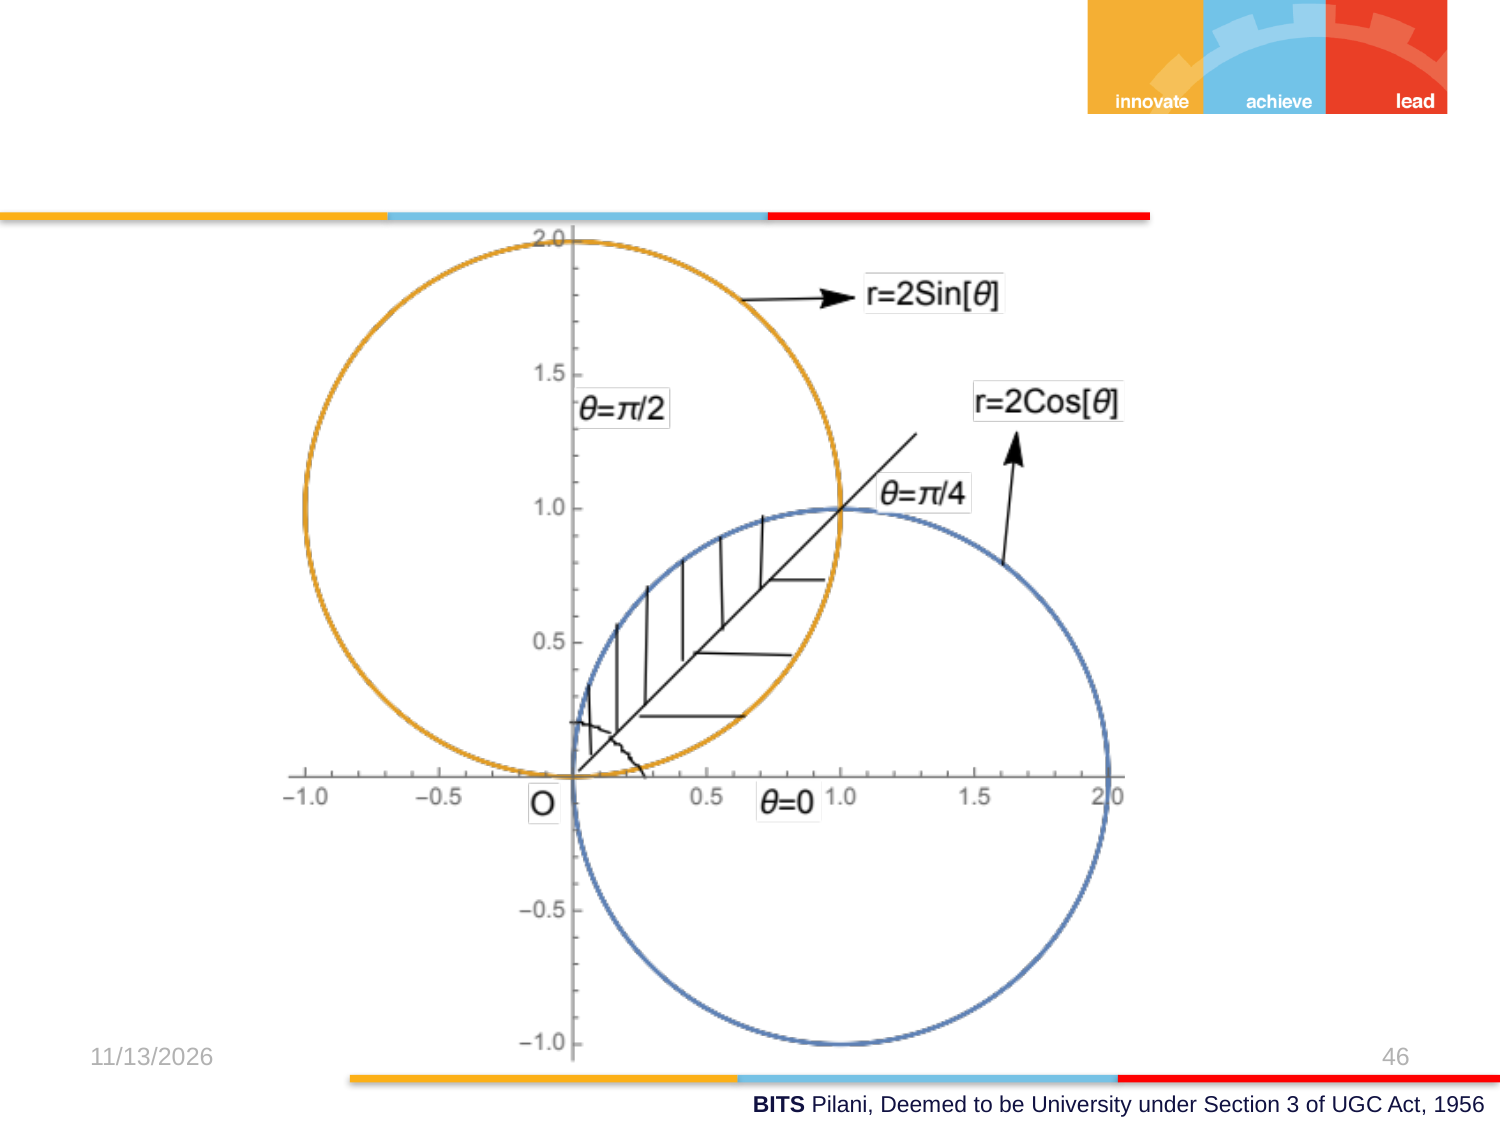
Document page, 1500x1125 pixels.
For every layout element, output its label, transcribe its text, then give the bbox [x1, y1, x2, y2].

picture [282, 224, 1126, 1063]
slide_number 29/Oct/17 [75, 1025, 425, 1085]
picture [1087, 0, 1448, 114]
slide_number 46 [1074, 1025, 1425, 1085]
